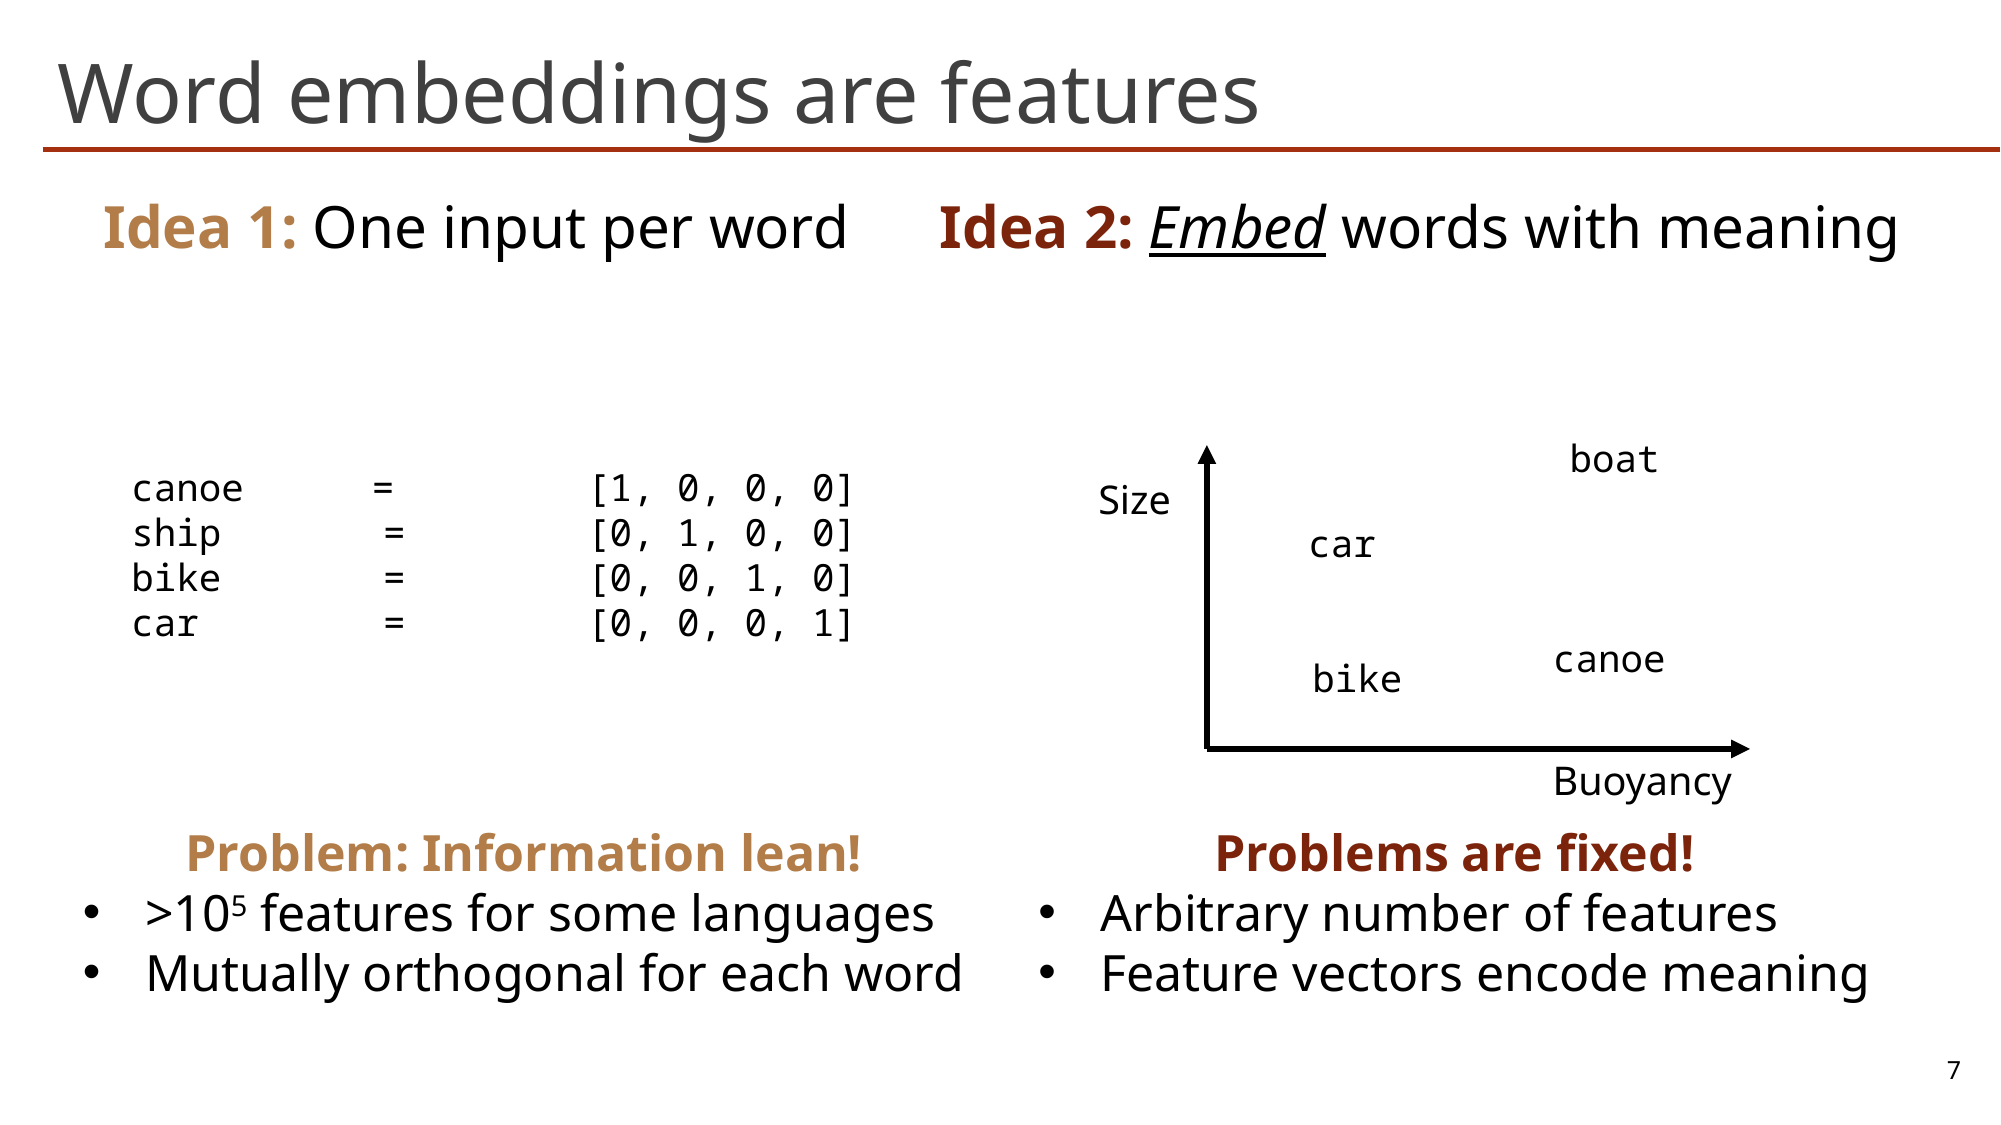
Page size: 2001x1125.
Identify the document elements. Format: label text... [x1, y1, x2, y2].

slide_number 7 [1696, 1041, 1977, 1102]
title Word embeddings are features [42, 44, 1960, 150]
text_box Idea 1: One input per word [88, 182, 864, 268]
text_box Problems are fixed! Arbitrary number of features Feature vectors encode meaning [1023, 814, 1886, 1010]
text_box canoe = [1, 0, 0, 0] ship = [0, 1, 0, 0] bike = [0, 0, 1, 0] car = [0, 0, 0, 1] [116, 456, 917, 652]
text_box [1080, 426, 1757, 813]
text_box Problem: Information lean! >105 features for some languages Mutually orthogonal for each word [68, 814, 980, 1010]
text_box Idea 2: Embed words with meaning [924, 182, 1916, 268]
